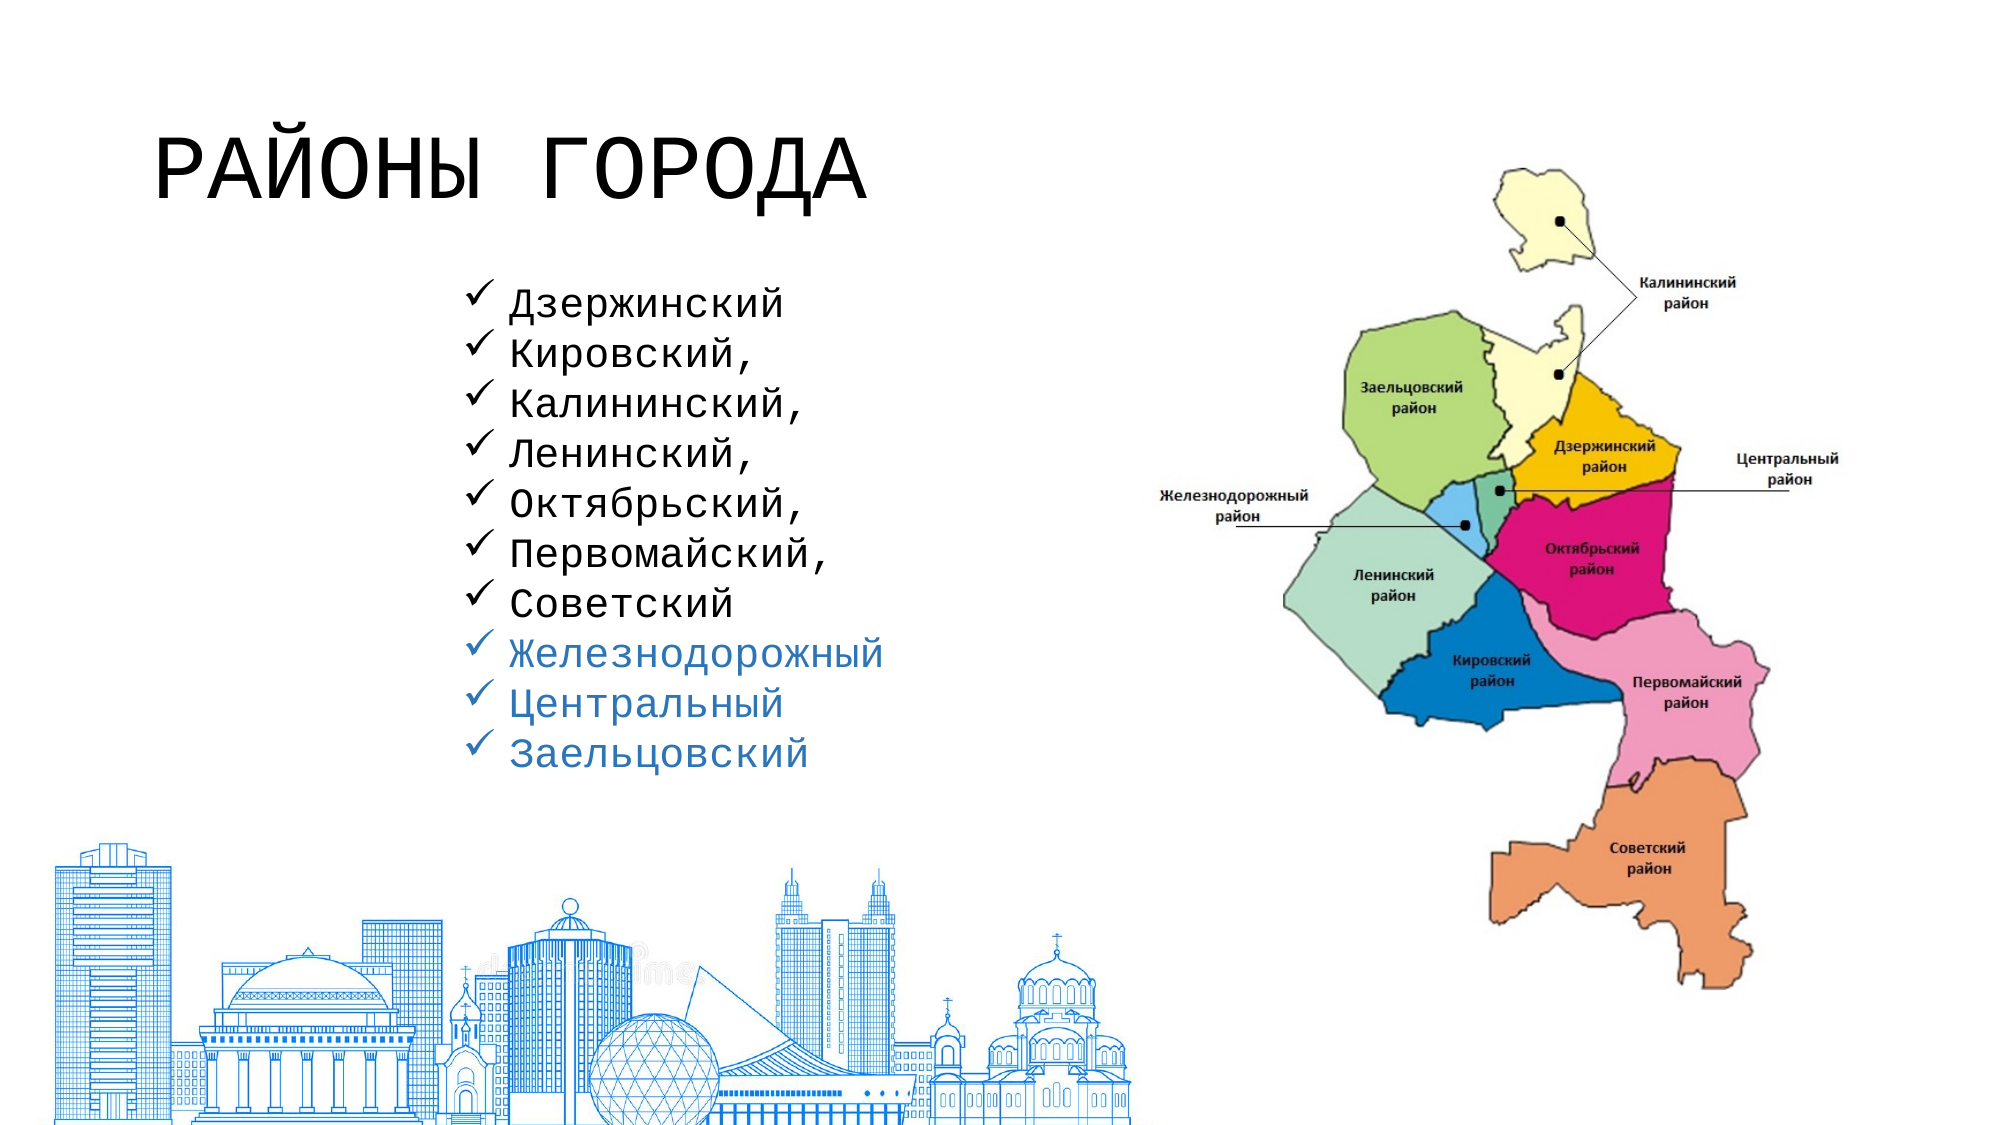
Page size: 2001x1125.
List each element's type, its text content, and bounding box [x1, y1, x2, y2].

text_box Дзержинский Кировский, Калининский, Ленинский, Октябрьский, Первомайский, Советский Железнодорожный Центральный Заельцовский [447, 268, 909, 729]
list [0, 729, 1176, 1125]
title РАЙОНЫ ГОРОДА [137, 59, 988, 278]
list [1123, 115, 1937, 1050]
